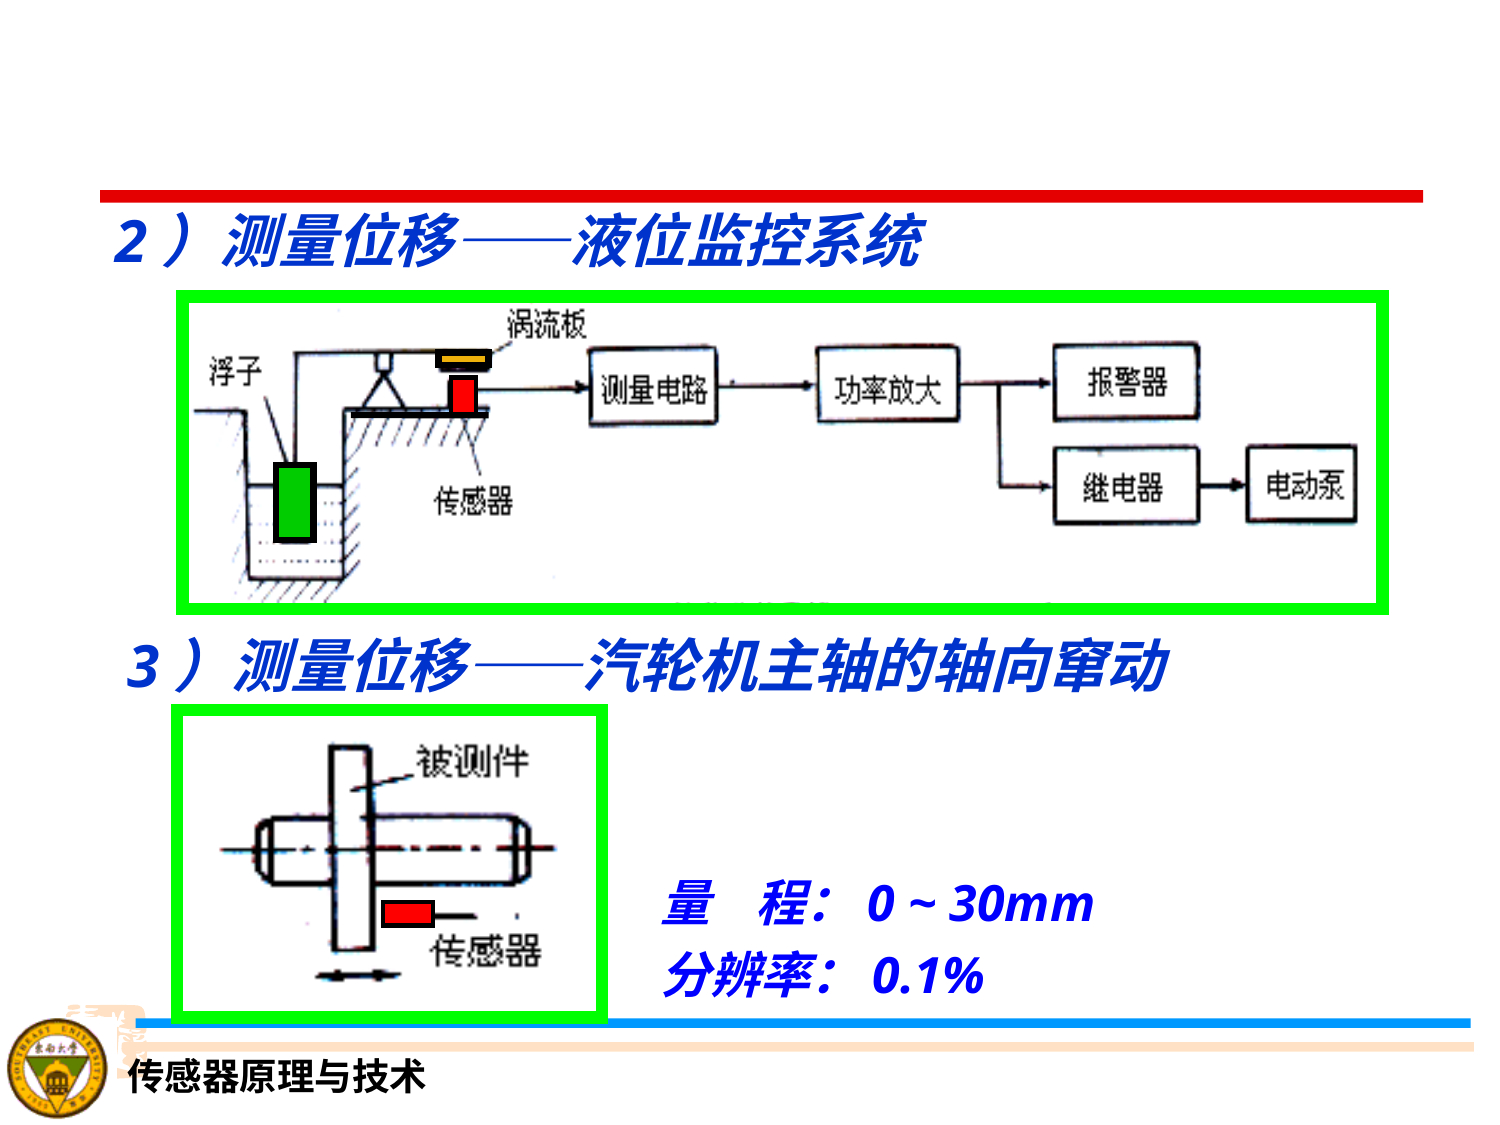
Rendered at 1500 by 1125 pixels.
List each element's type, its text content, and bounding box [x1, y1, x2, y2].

text_box 量 程：0 ~ 30mm 分辨率：0.1% [608, 861, 1447, 1011]
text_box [188, 302, 1376, 603]
text_box 2）测量位移——液位监控系统 [41, 196, 999, 282]
text_box 3）测量位移——汽轮机主轴的轴向窜动 [53, 621, 1353, 707]
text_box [183, 716, 596, 1012]
picture [0, 1017, 117, 1125]
